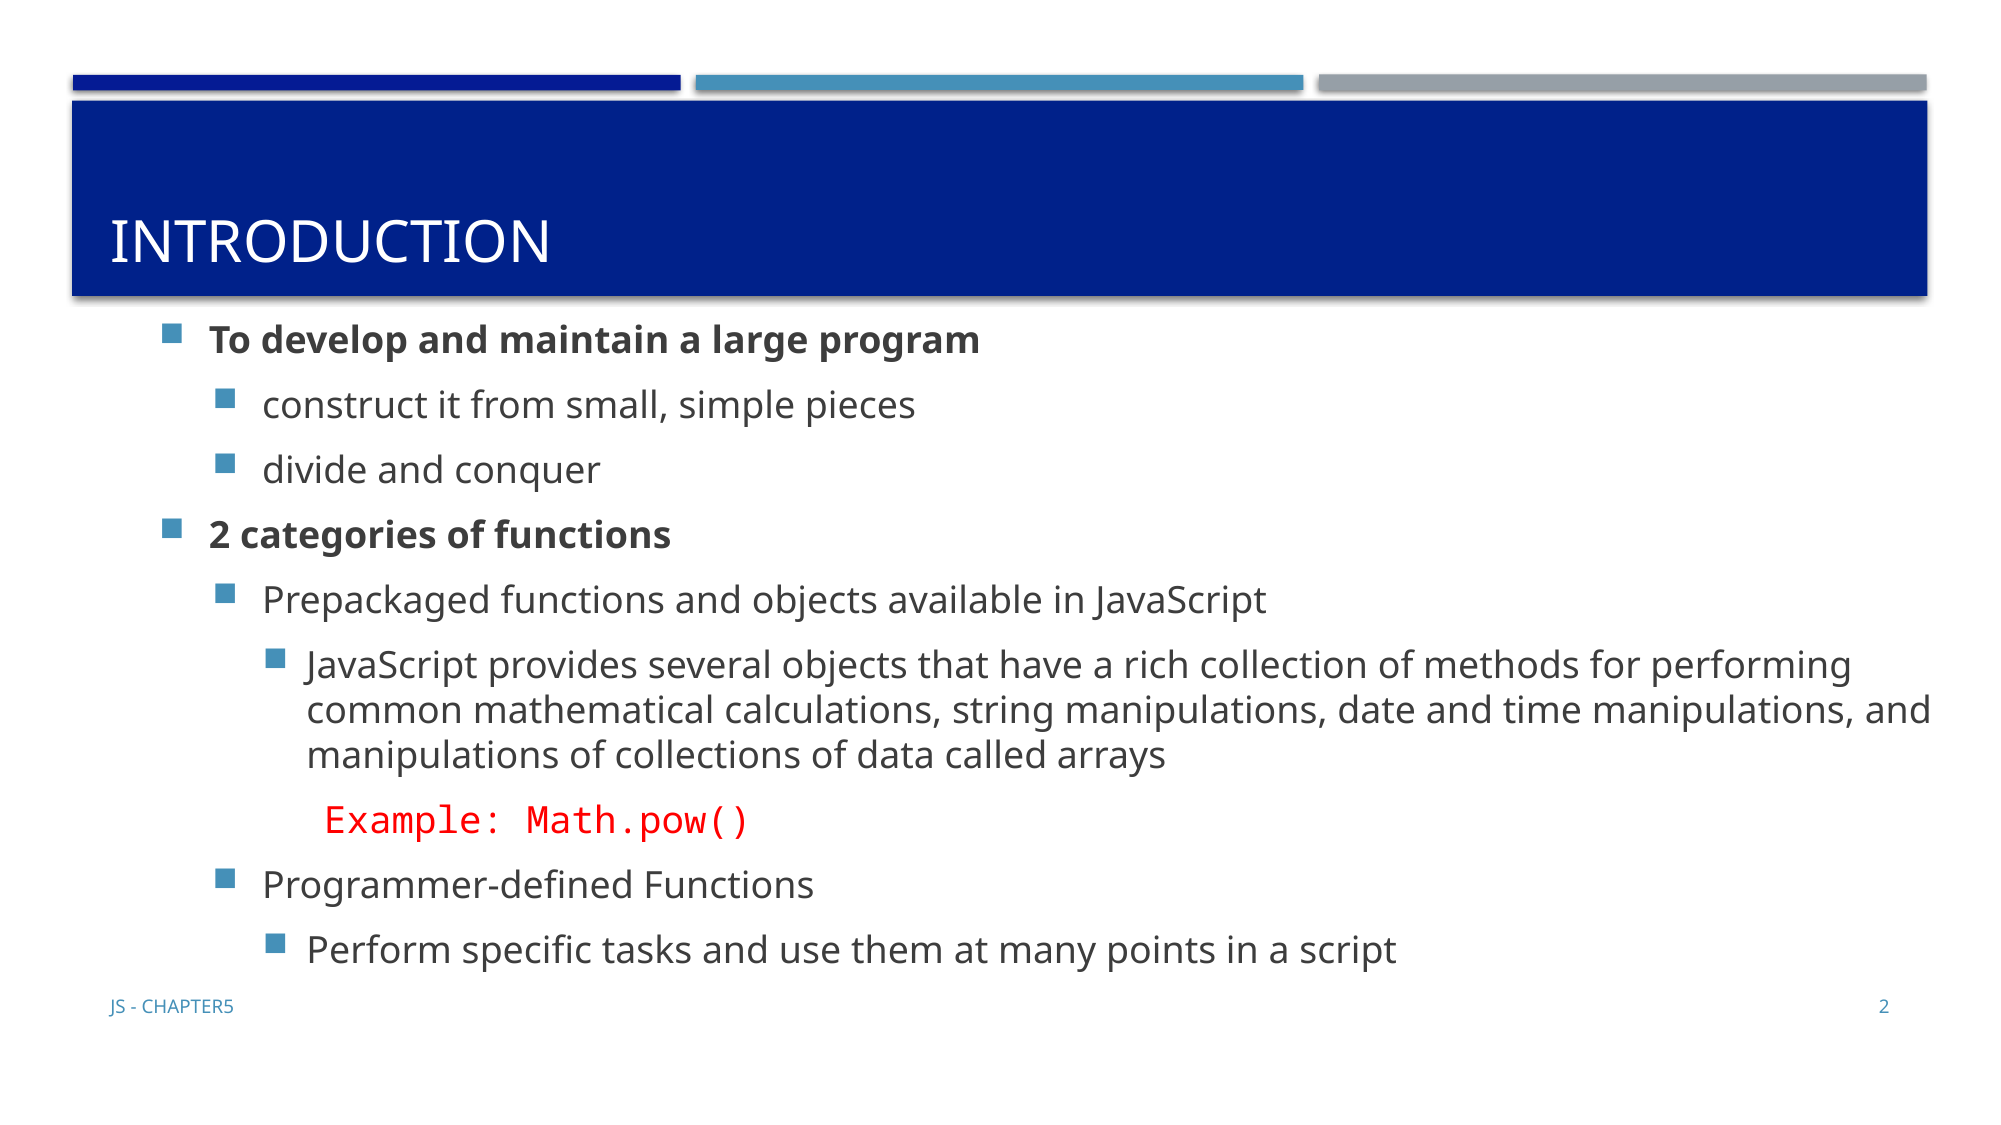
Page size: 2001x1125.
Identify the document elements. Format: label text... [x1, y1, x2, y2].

slide_number 2 [1732, 977, 1905, 1037]
footer JS - Chapter5 [95, 976, 1230, 1037]
list To develop and maintain a large program construct it from small, simple pieces divide and conquer 2 categories of functions Prepackaged functions and objects available in JavaScript JavaScript provides several objects that have a rich collection of methods for performing common mathematical calculations, string manipulations, date and time manipulations, and manipulations of collections of data called arrays Example: Math.pow() Programmer-defined Functions Perform specific tasks and use them at many points in a script [143, 310, 1954, 977]
title Introduction [95, 115, 1905, 282]
